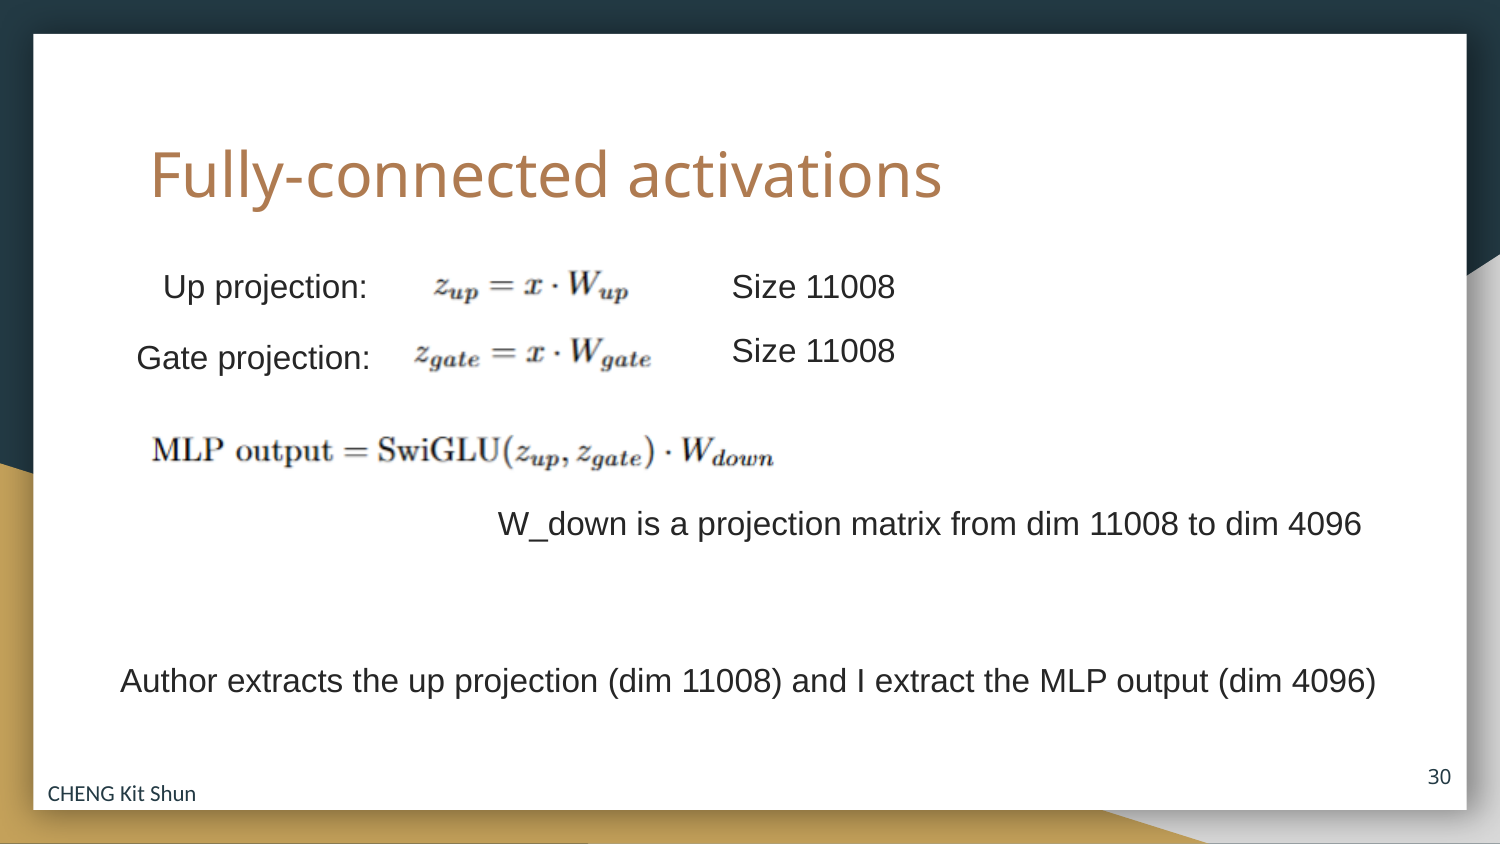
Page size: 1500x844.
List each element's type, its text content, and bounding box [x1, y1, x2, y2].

picture [134, 421, 805, 488]
picture [404, 328, 670, 384]
text_box CHENG Kit Shun [32, 763, 260, 810]
text_box Author extracts the up projection (dim 11008) and I extract the MLP output (dim 4096) [105, 643, 1467, 714]
title Fully-connected activations [134, 120, 1366, 277]
text_box Size 11008 [716, 313, 980, 384]
text_box W_down is a projection matrix from dim 11008 to dim 4096 [482, 487, 1419, 558]
text_box Size 11008 [716, 250, 980, 313]
slide_number ‹#› [1376, 745, 1467, 810]
text_box Up projection: [147, 250, 411, 320]
text_box Gate projection: [121, 320, 452, 391]
picture [420, 256, 654, 315]
